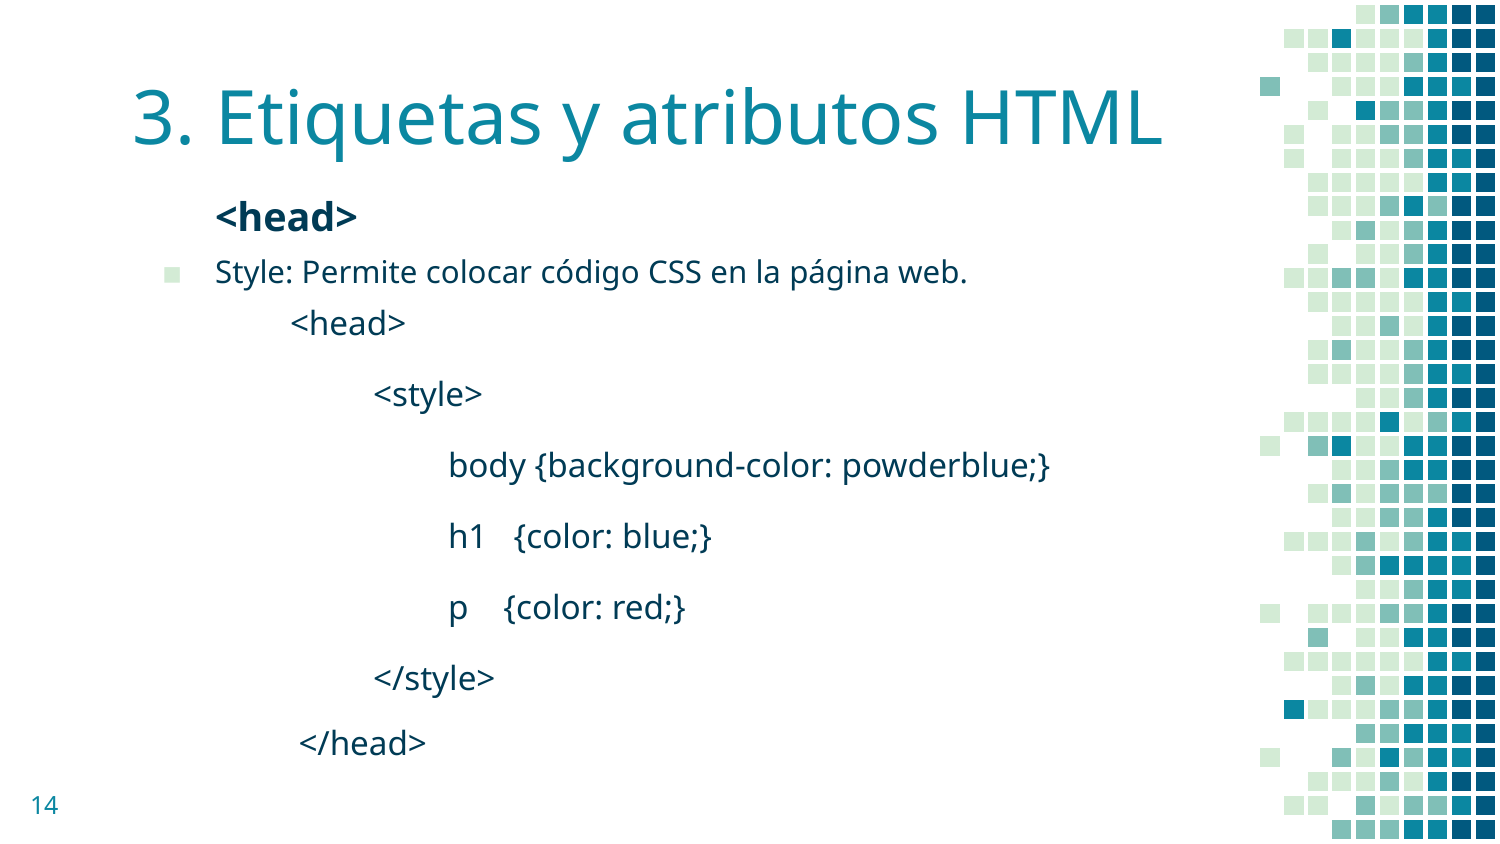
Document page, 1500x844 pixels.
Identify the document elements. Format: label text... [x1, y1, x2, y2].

list <head> Style: Permite colocar código CSS en la página web. <head> <style> body {background-color: powderblue;} h1 {color: blue;} p {color: red;} </style> </head> [124, 177, 1335, 674]
title 3. Etiquetas y atributos HTML [117, 33, 1227, 175]
slide_number ‹#› [15, 774, 105, 839]
